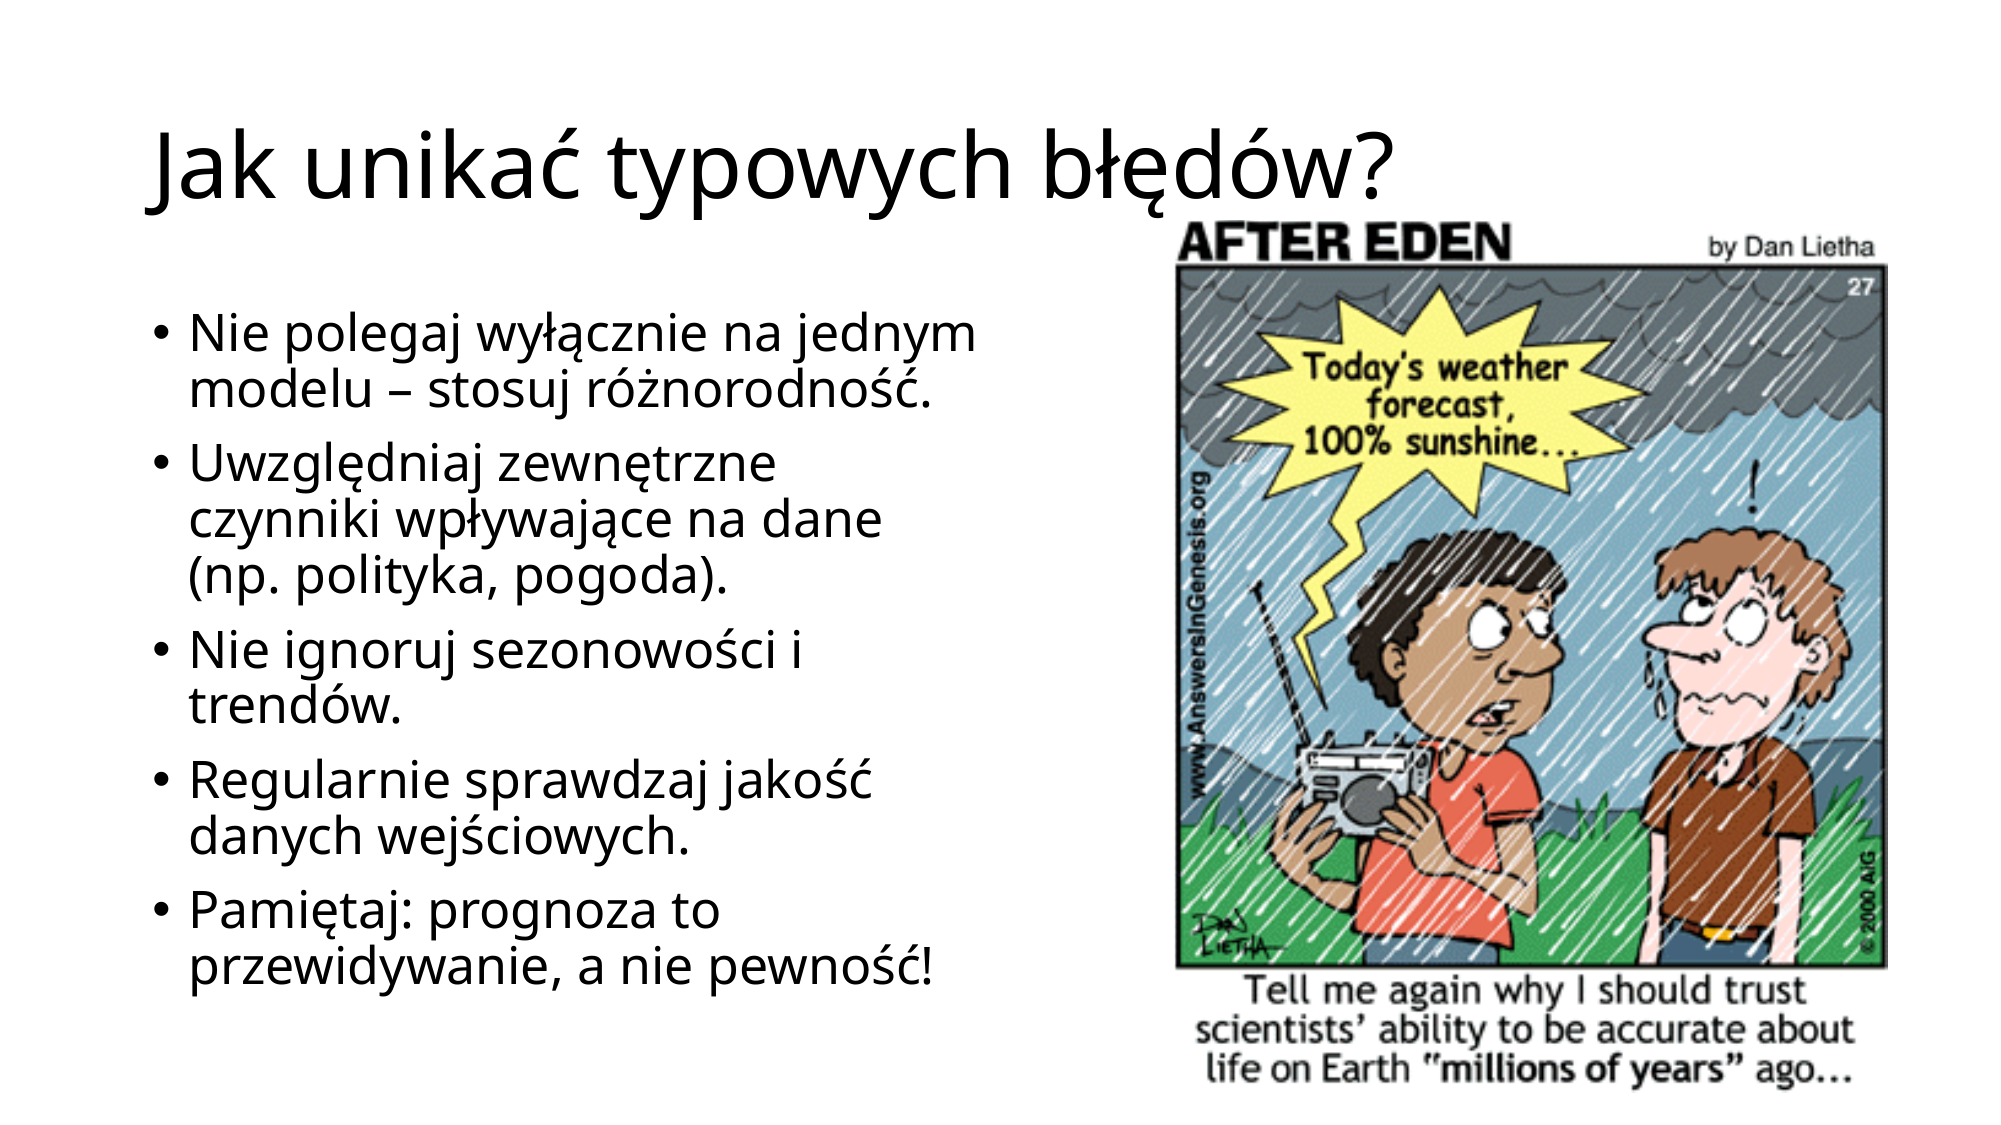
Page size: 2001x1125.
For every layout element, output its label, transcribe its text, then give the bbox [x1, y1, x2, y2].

title Jak unikać typowych błędów? [137, 59, 1863, 278]
list Nie polegaj wyłącznie na jednym modelu – stosuj różnorodność. Uwzględniaj zewnętrzne czynniki wpływające na dane (np. polityka, pogoda). Nie ignoruj sezonowości i trendów. Regularnie sprawdzaj jakość danych wejściowych. Pamiętaj: prognoza to przewidywanie, a nie pewność! [137, 299, 1000, 1014]
picture [1174, 219, 1889, 1093]
